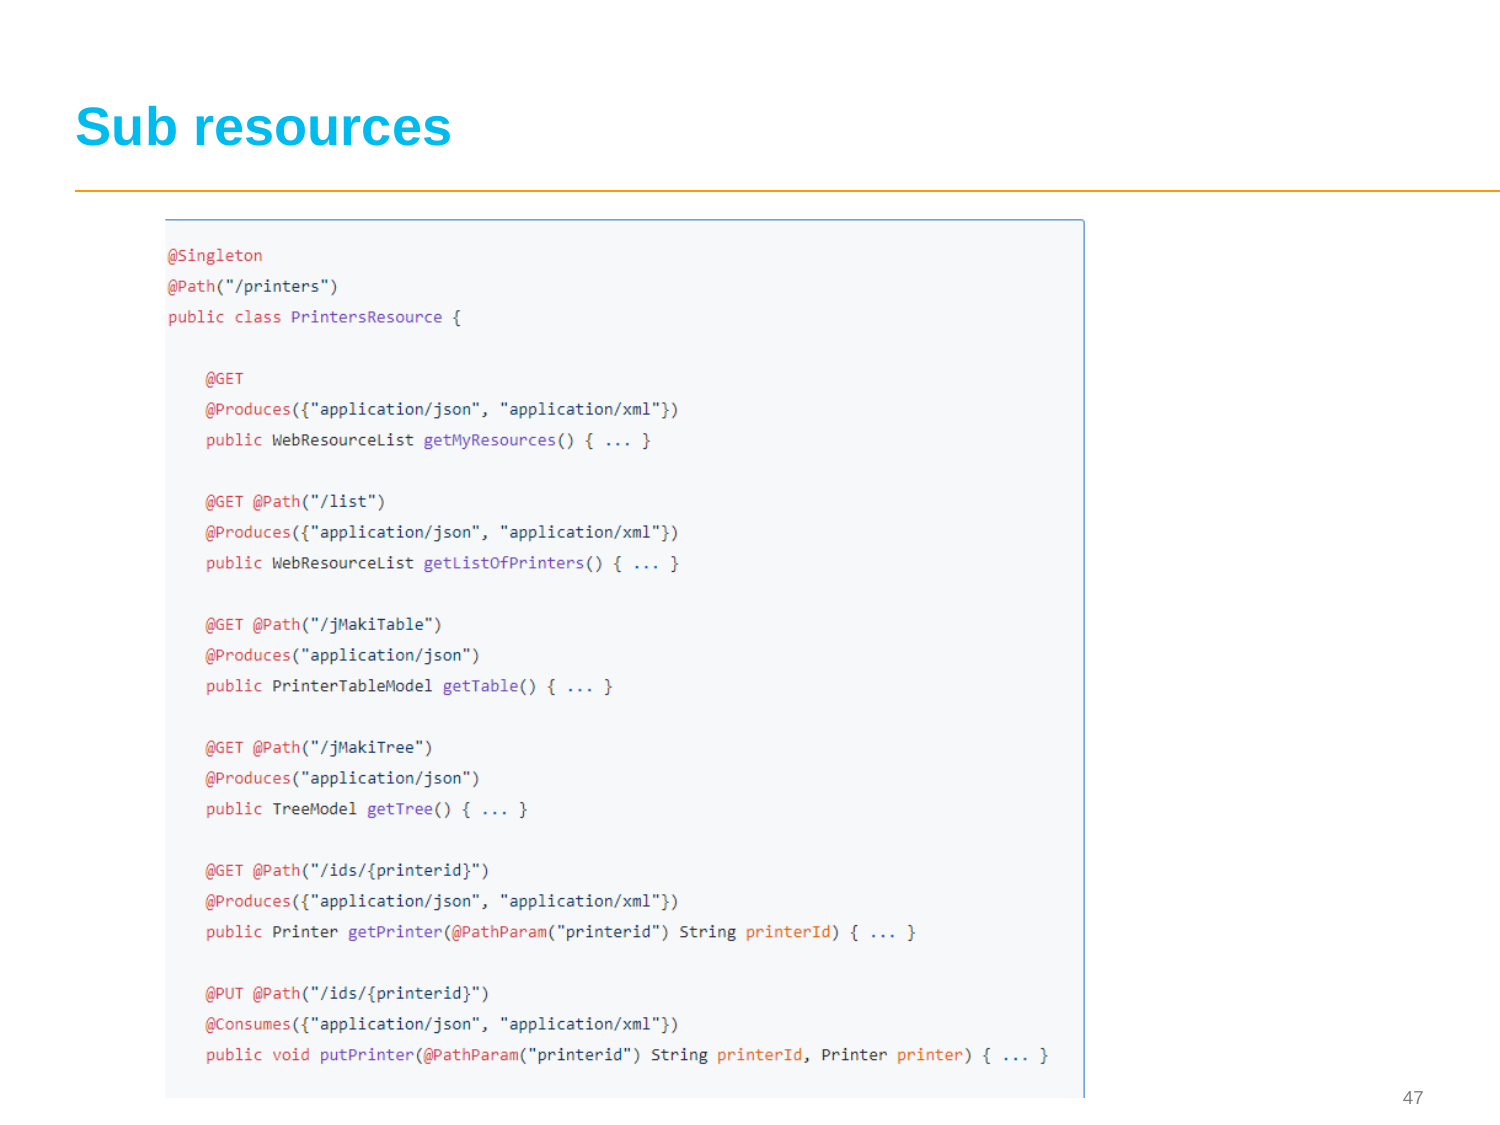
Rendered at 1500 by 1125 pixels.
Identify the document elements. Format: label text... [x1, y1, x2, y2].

title Sub resources [75, 27, 1422, 157]
picture [165, 216, 1089, 1098]
